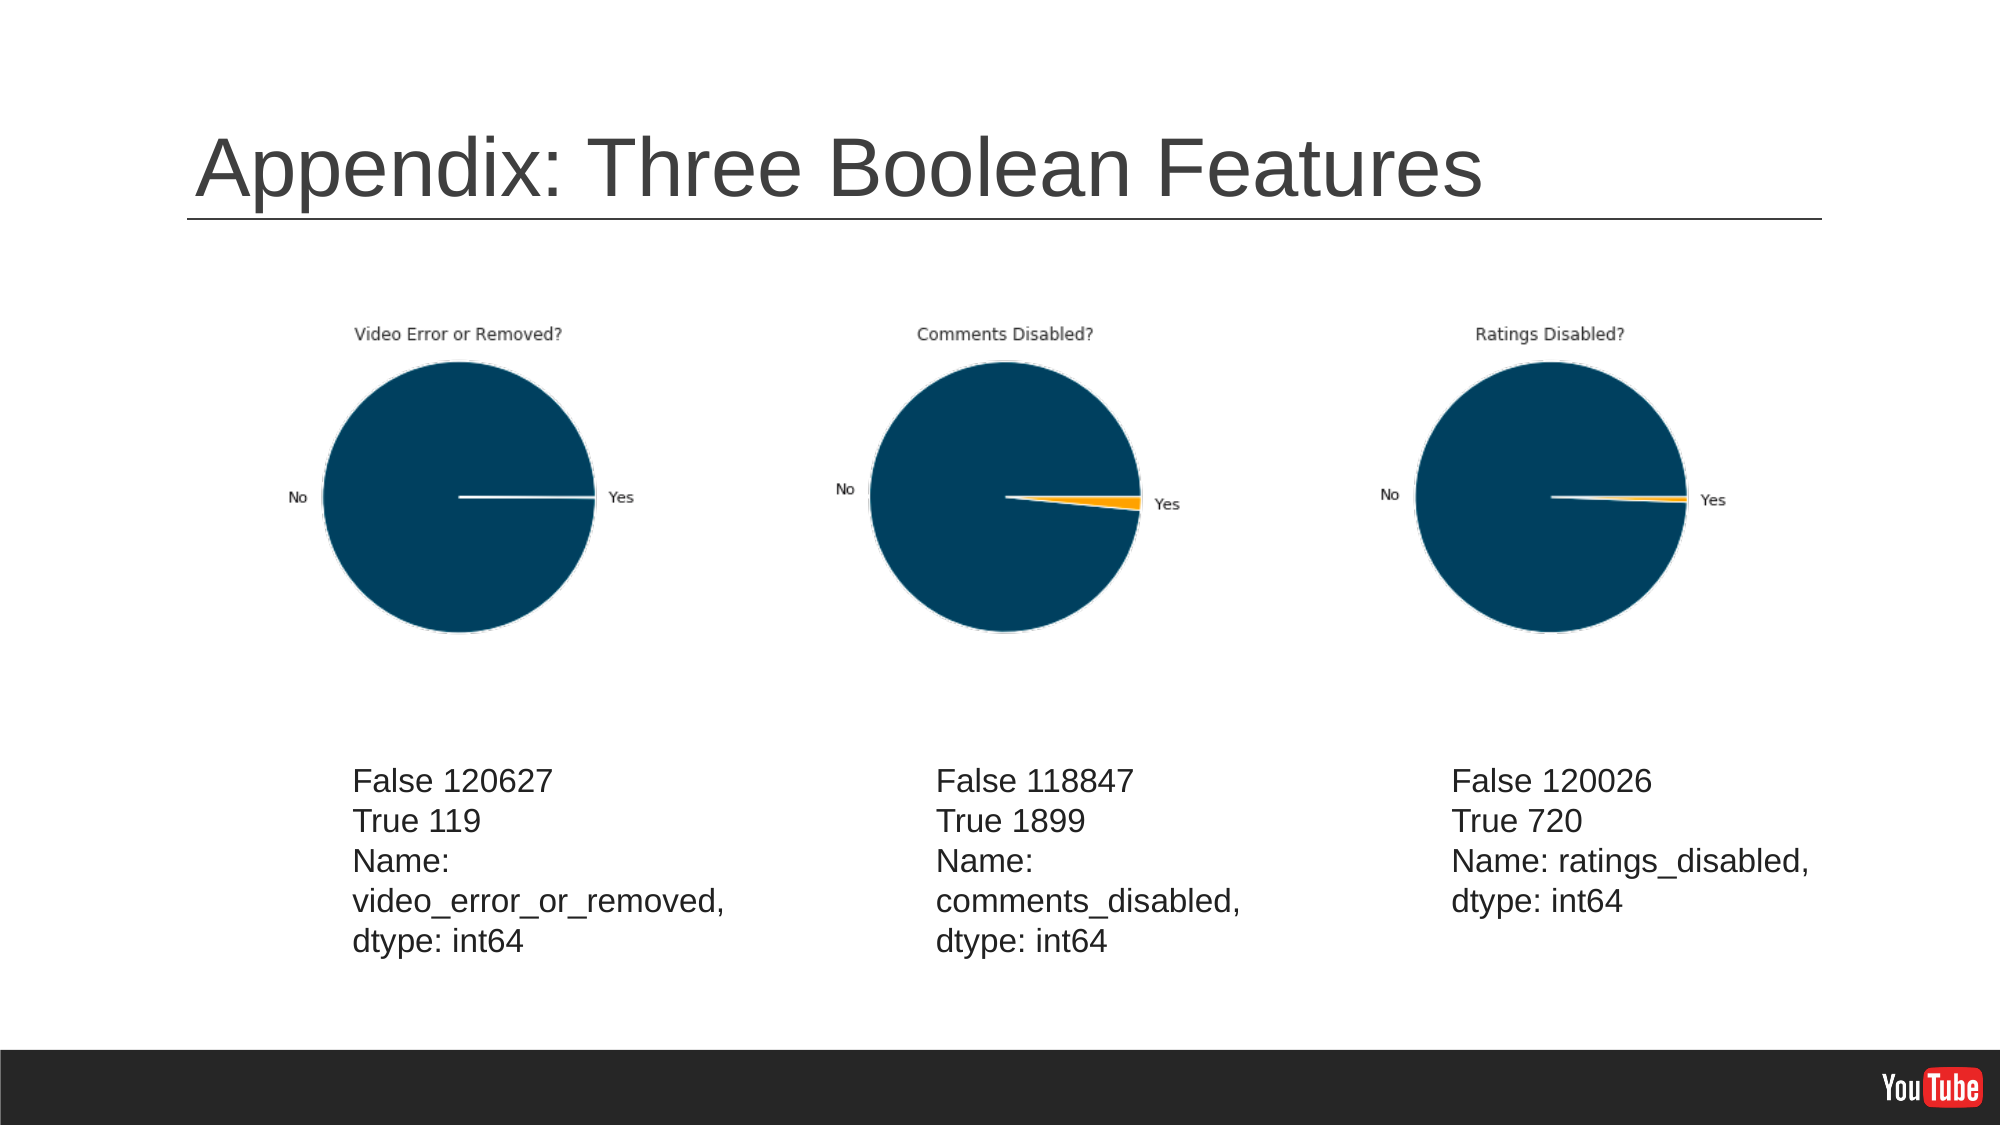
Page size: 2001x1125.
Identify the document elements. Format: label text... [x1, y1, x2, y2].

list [218, 316, 701, 658]
picture [764, 316, 1246, 658]
title Appendix: Three Boolean Features [180, 0, 1830, 223]
text_box False 118847 True 1899 Name: comments_disabled, dtype: int64 [920, 751, 1357, 967]
picture [1879, 1057, 1986, 1118]
picture [1309, 316, 1792, 658]
text_box False 120627 True 119 Name: video_error_or_removed, dtype: int64 [337, 751, 842, 967]
text_box False 120026 True 720 Name: ratings_disabled, dtype: int64 [1436, 751, 1830, 927]
